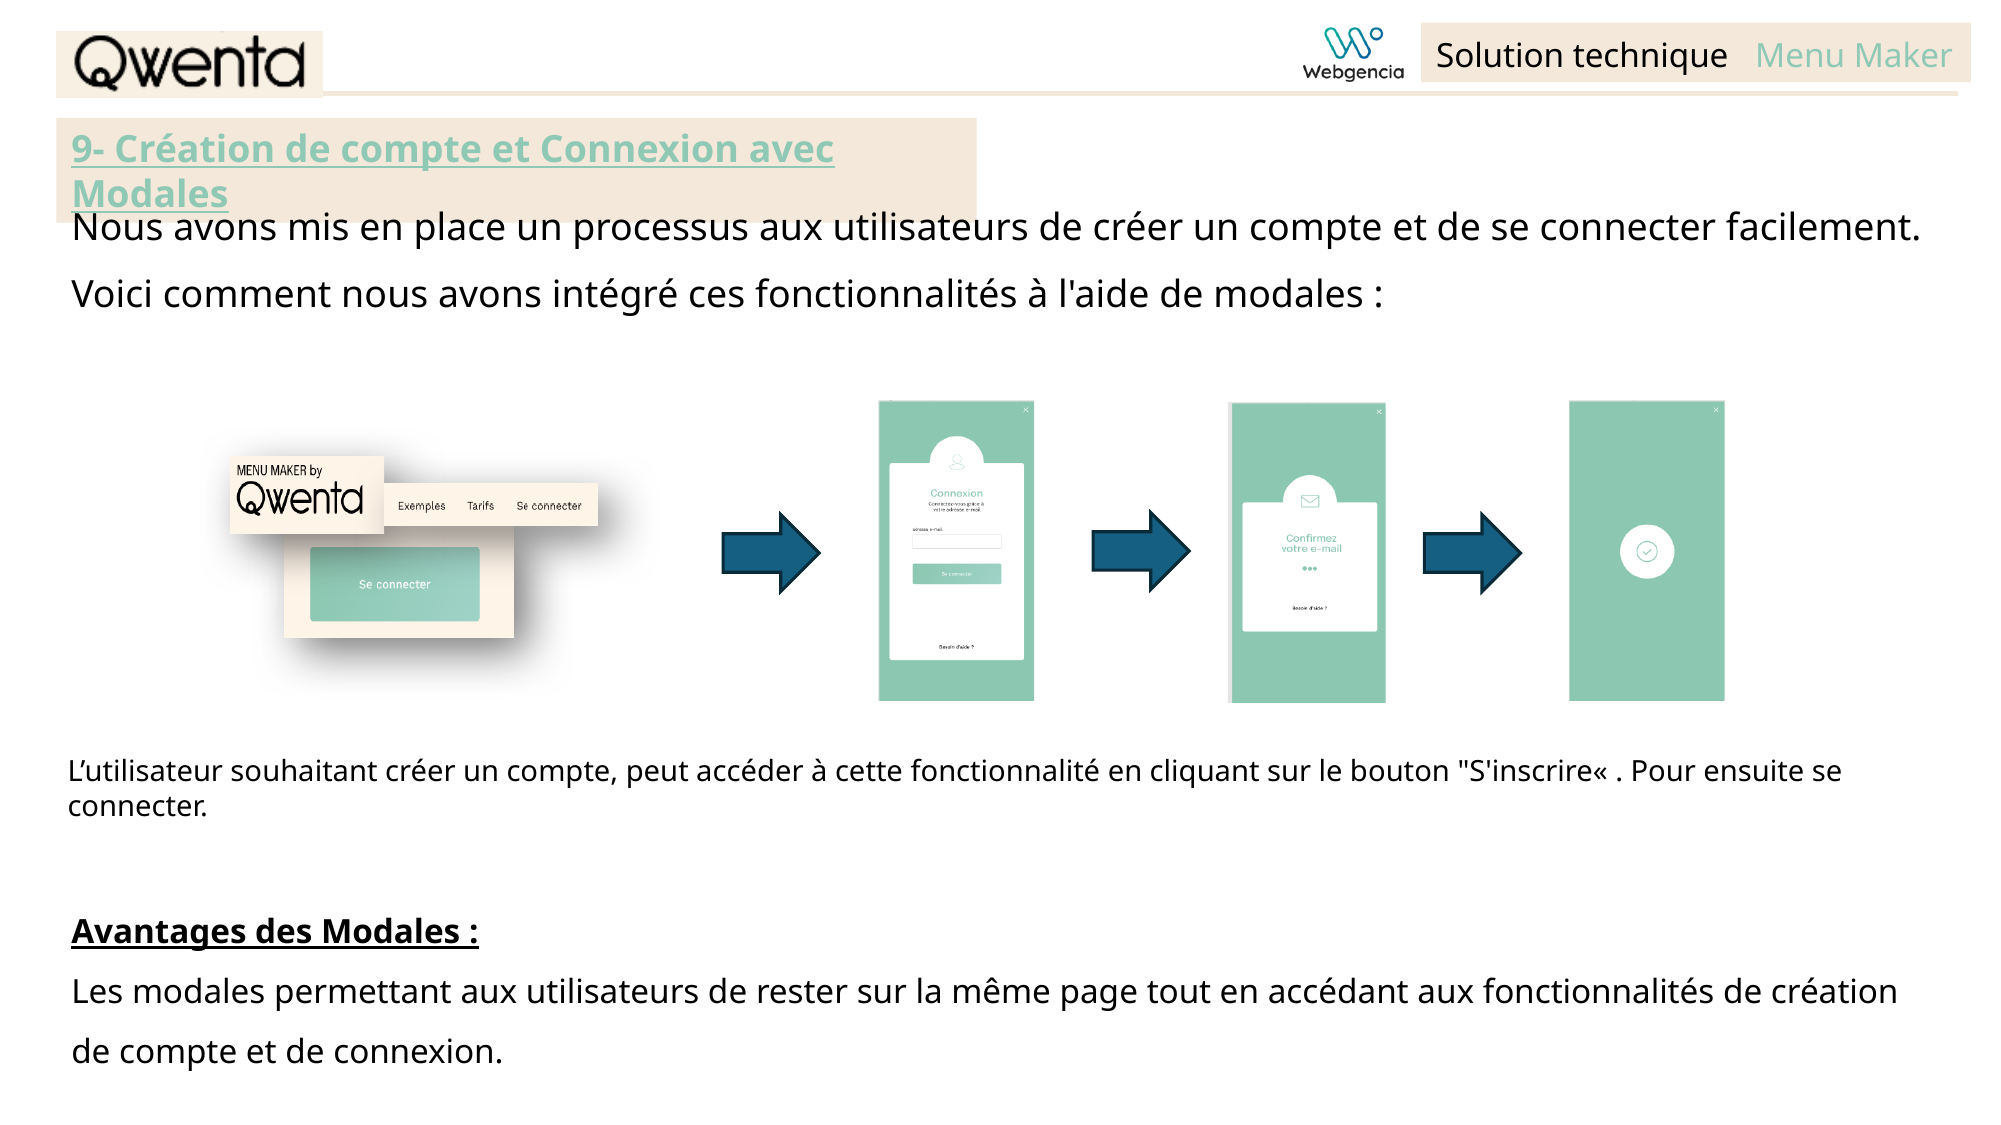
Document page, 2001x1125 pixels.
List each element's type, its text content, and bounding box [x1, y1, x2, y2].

text_box [1422, 510, 1523, 596]
text_box 9- Création de compte et Connexion avec Modales [56, 117, 977, 195]
text_box Nous avons mis en place un processus aux utilisateurs de créer un compte et de se connecter facilement. Voici comment nous avons intégré ces fonctionnalités à l'aide de modales : [56, 195, 1971, 323]
picture [1286, 22, 1422, 88]
picture [877, 400, 1035, 702]
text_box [229, 456, 598, 639]
text_box [721, 510, 822, 596]
picture [55, 31, 323, 98]
picture [1568, 400, 1726, 702]
text_box Solution technique Menu Maker [1422, 22, 1971, 83]
text_box Avantages des Modales : Les modales permettant aux utilisateurs de rester sur la même page tout en accédant aux fonctionnalités de création de compte et de connexion. [56, 882, 1951, 1078]
text_box L’utilisateur souhaitant créer un compte, peut accéder à cette fonctionnalité en cliquant sur le bouton "S'inscrire« . Pour ensuite se connecter. [52, 745, 1955, 831]
text_box [1091, 508, 1192, 594]
picture [1227, 402, 1387, 704]
